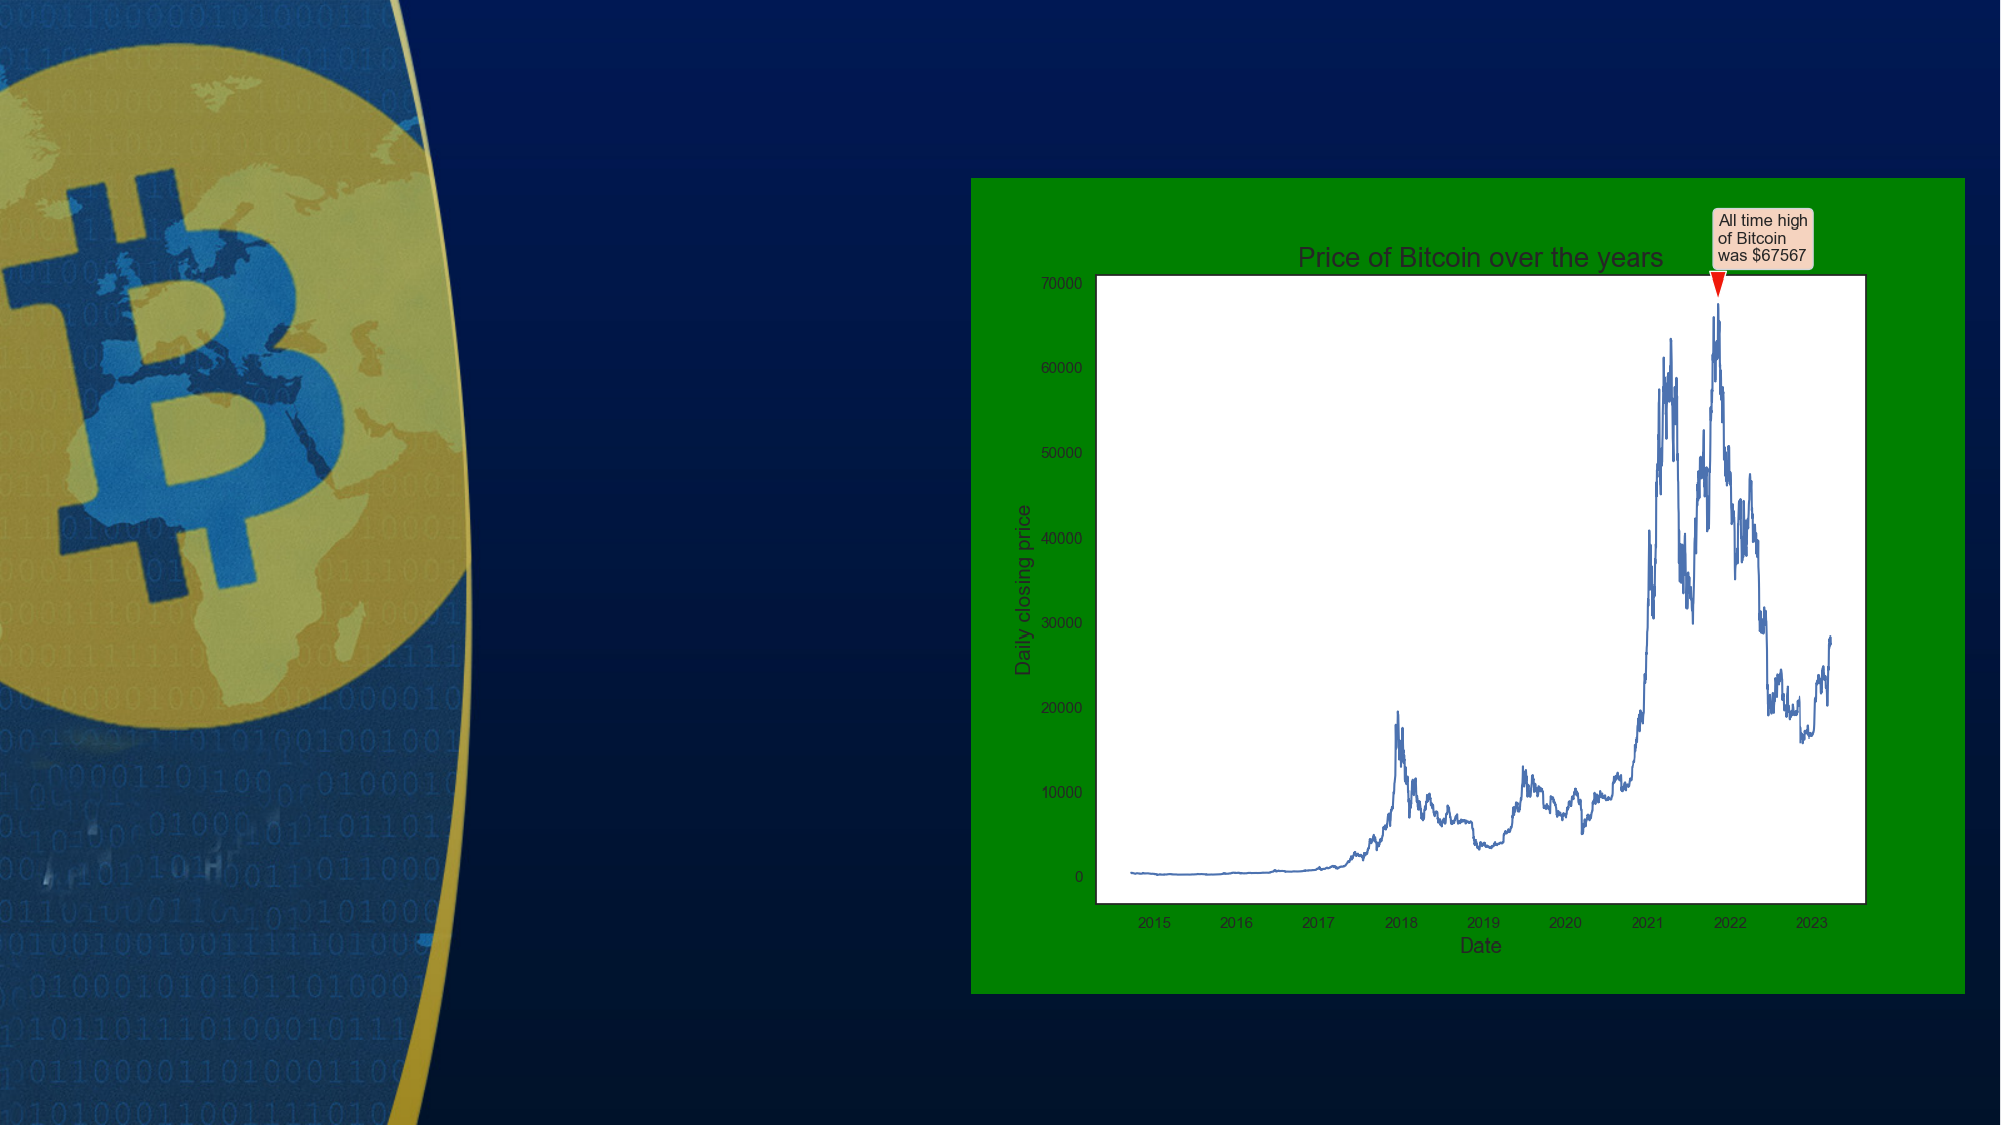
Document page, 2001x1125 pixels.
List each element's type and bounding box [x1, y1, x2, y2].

list [970, 178, 1966, 995]
picture [0, 0, 2001, 1125]
